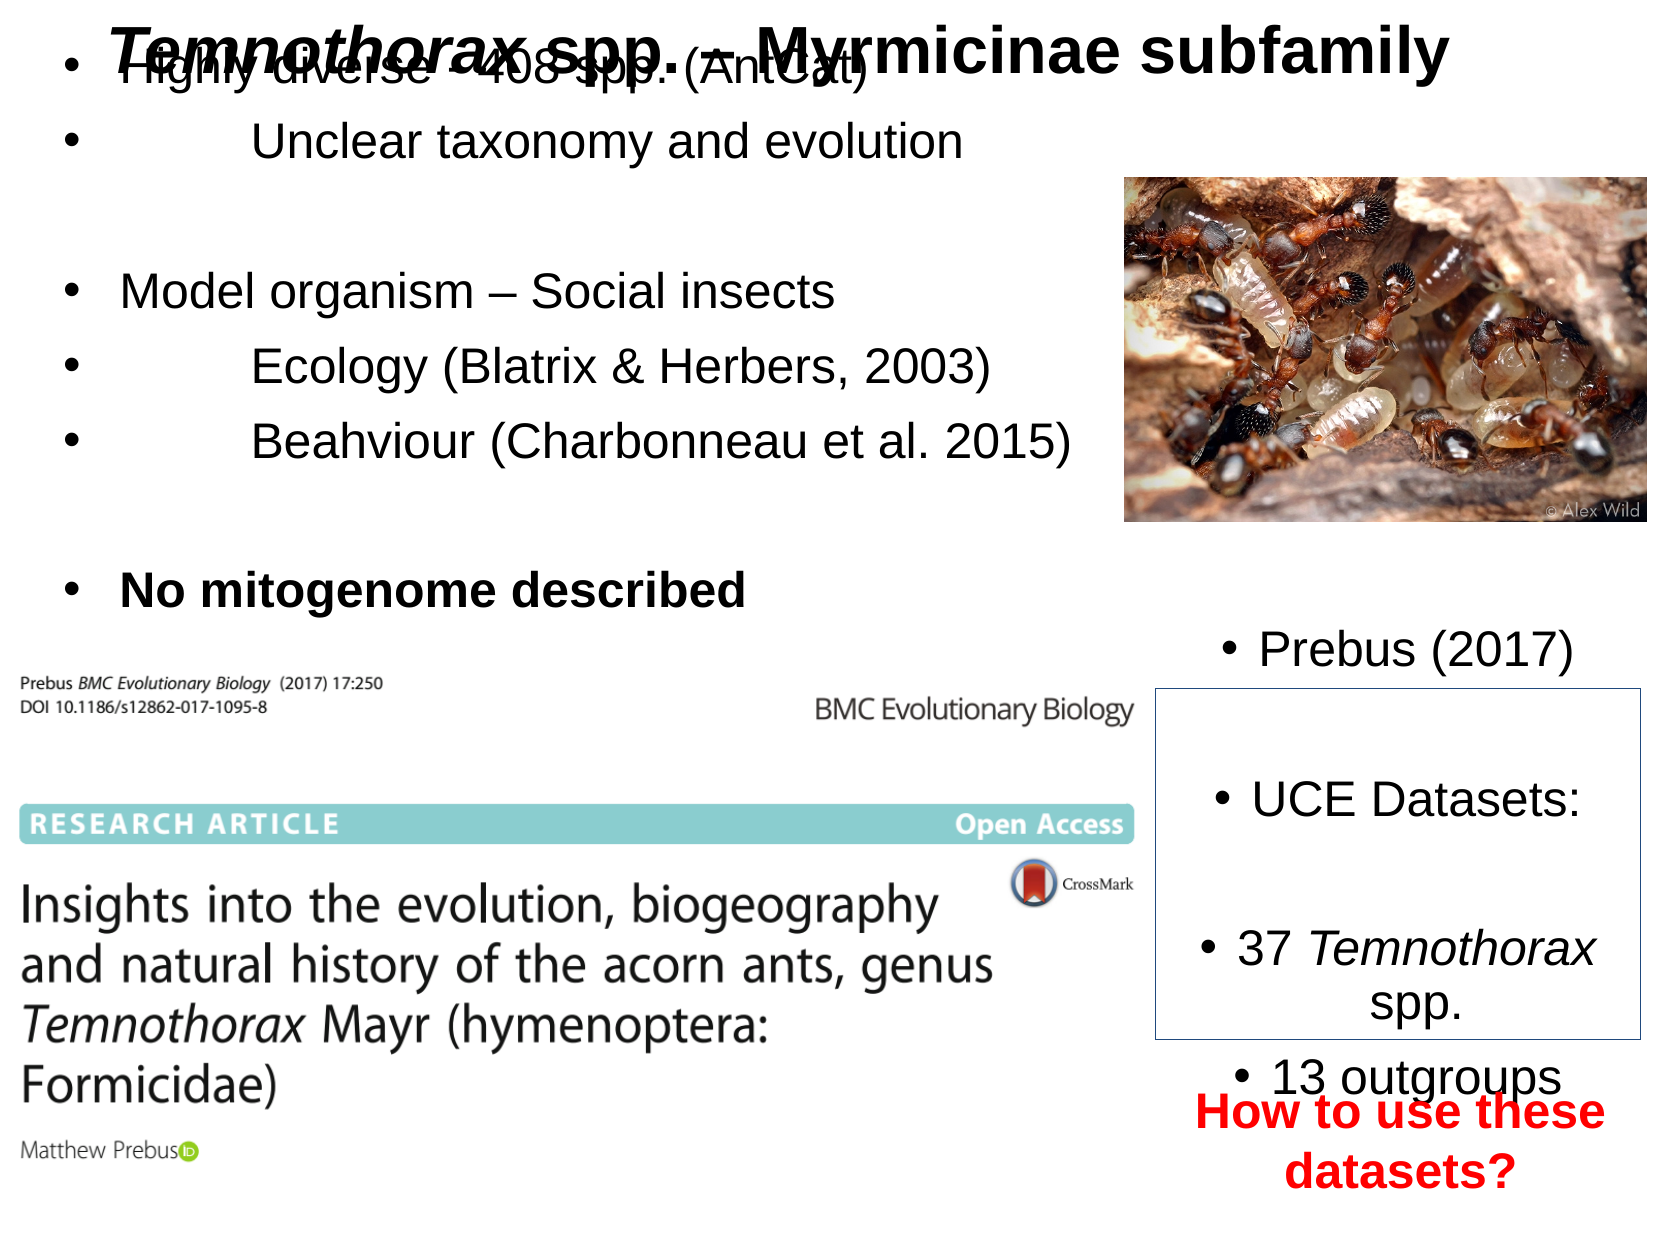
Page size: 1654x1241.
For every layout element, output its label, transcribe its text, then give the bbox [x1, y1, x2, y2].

picture [1123, 177, 1647, 522]
subtitle Highly diverse - 408 spp. (AntCat) Unclear taxonomy and evolution Model organism – Social insects Ecology (Blatrix & Herbers, 2003) Beahviour (Charbonneau et al. 2015) No mitogenome described [63, 115, 1208, 545]
text_box Temnothorax spp. – Myrmicinae subfamily [91, 0, 1475, 94]
text_box How to use these datasets? [1155, 1070, 1647, 1206]
subtitle Prebus (2017) UCE Datasets: 37 Temnothorax spp. 13 outgroups [1160, 688, 1641, 1040]
picture [7, 652, 1156, 1184]
